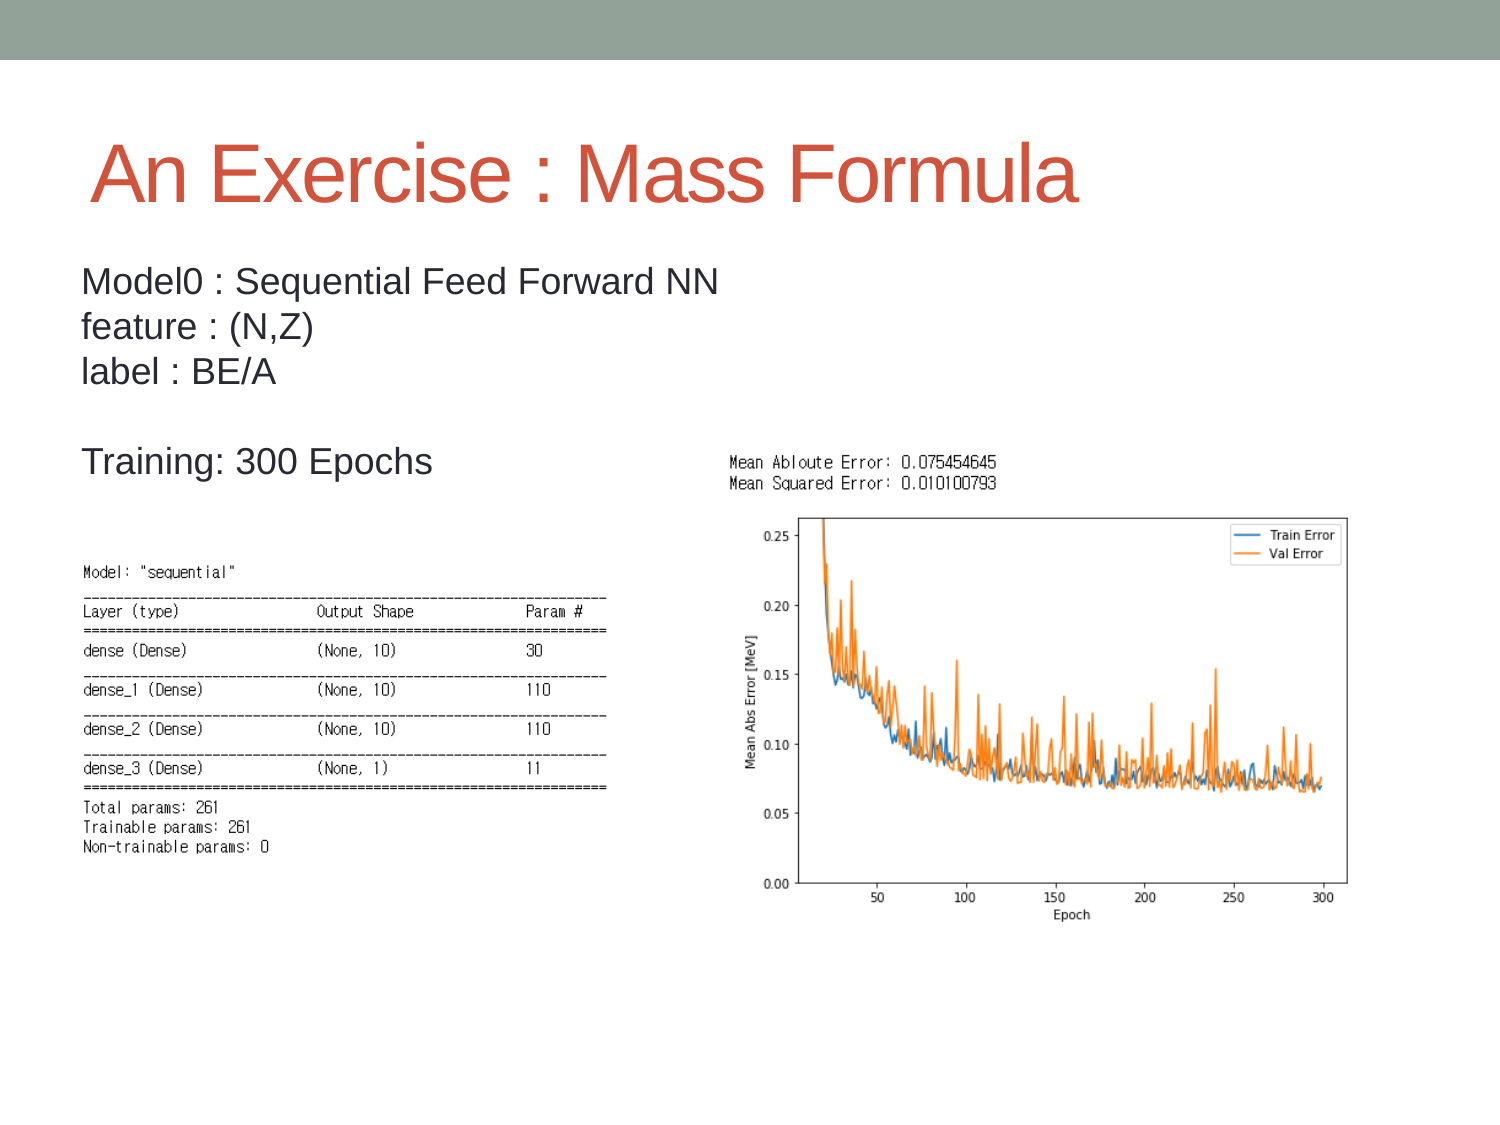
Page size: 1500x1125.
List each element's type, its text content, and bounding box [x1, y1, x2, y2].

text_box Model0 : Sequential Feed Forward NN feature : (N,Z) label : BE/A Training: 300 Epochs [66, 249, 735, 490]
picture [717, 449, 1386, 933]
picture [74, 562, 619, 863]
title An Exercise : Mass Formula [75, 87, 1425, 250]
